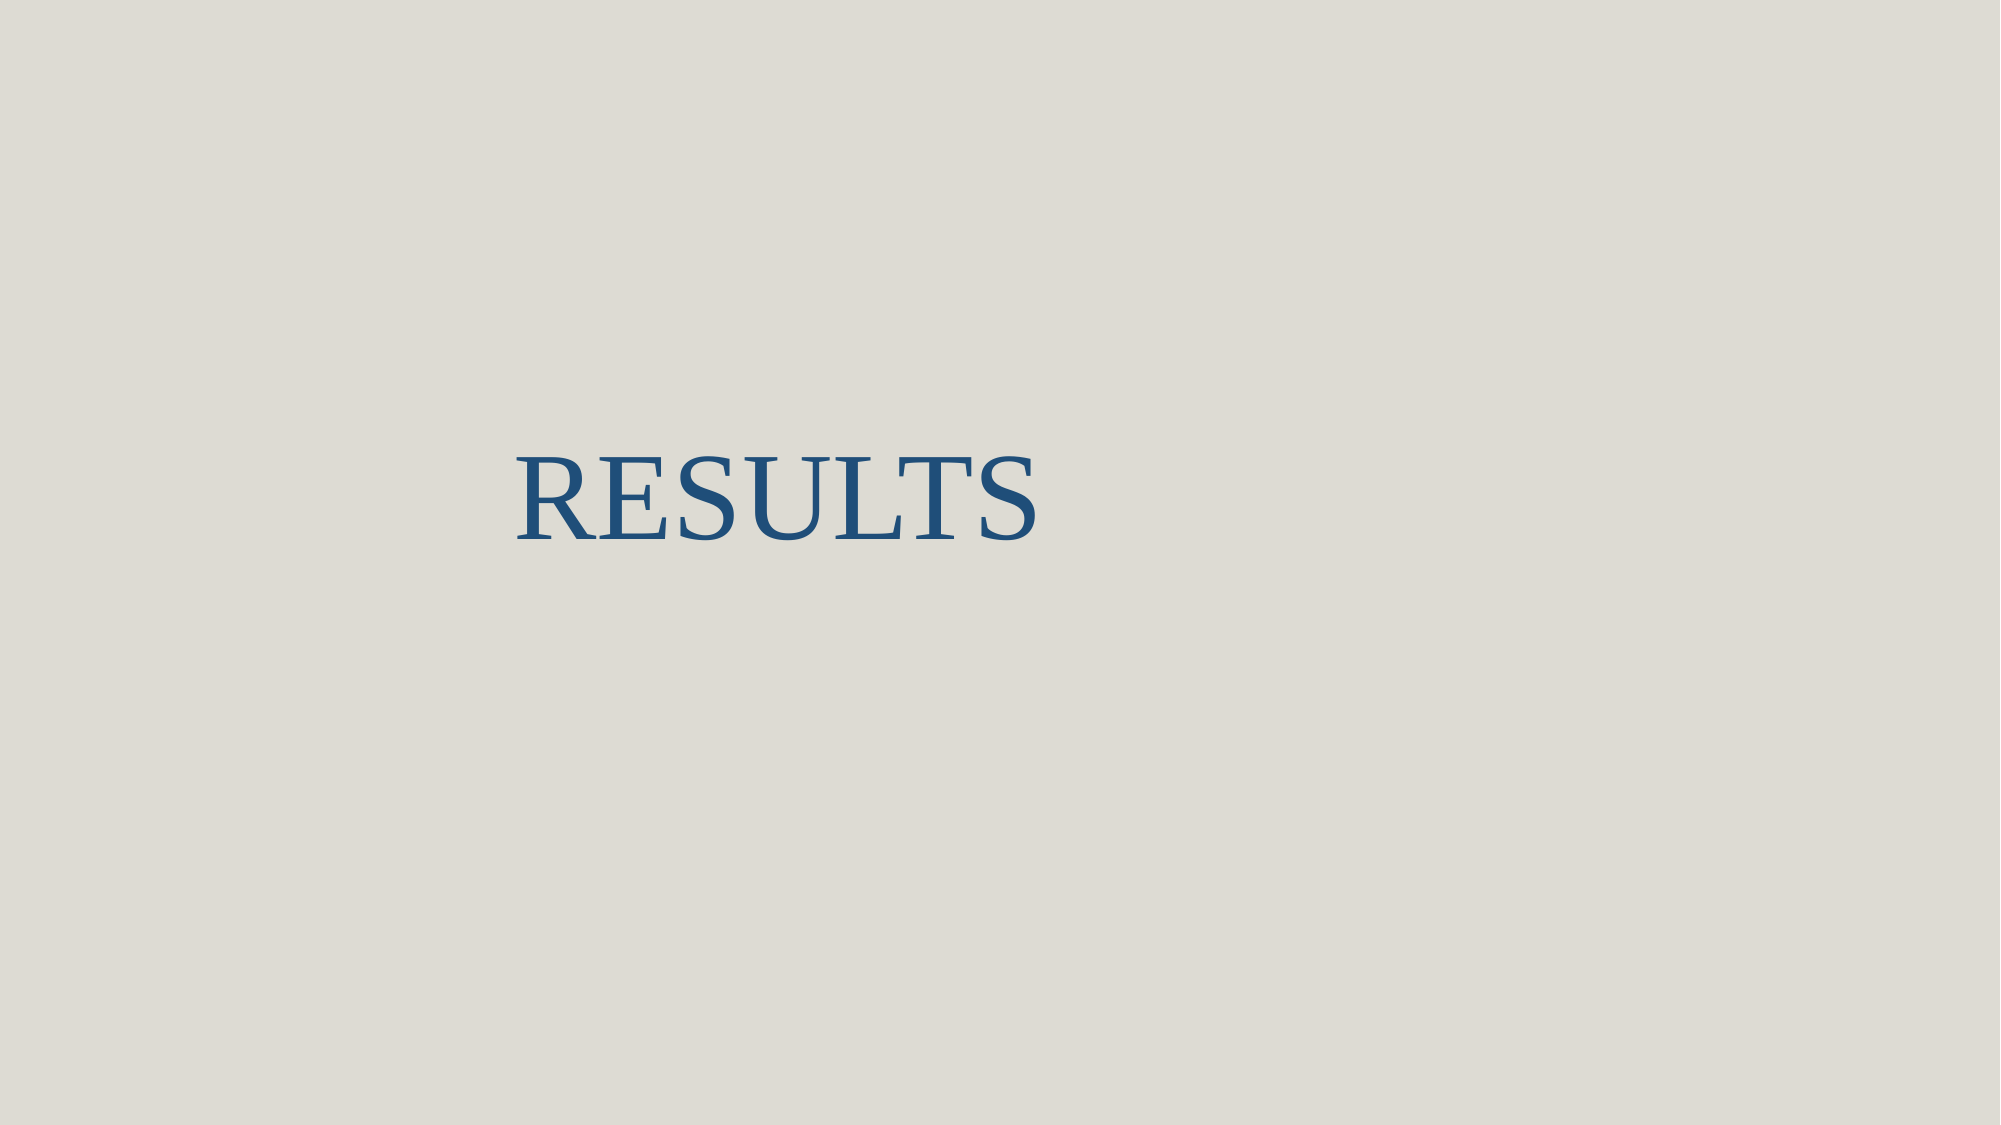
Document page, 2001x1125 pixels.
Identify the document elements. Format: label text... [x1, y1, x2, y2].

title RESULTS [498, 445, 1594, 553]
